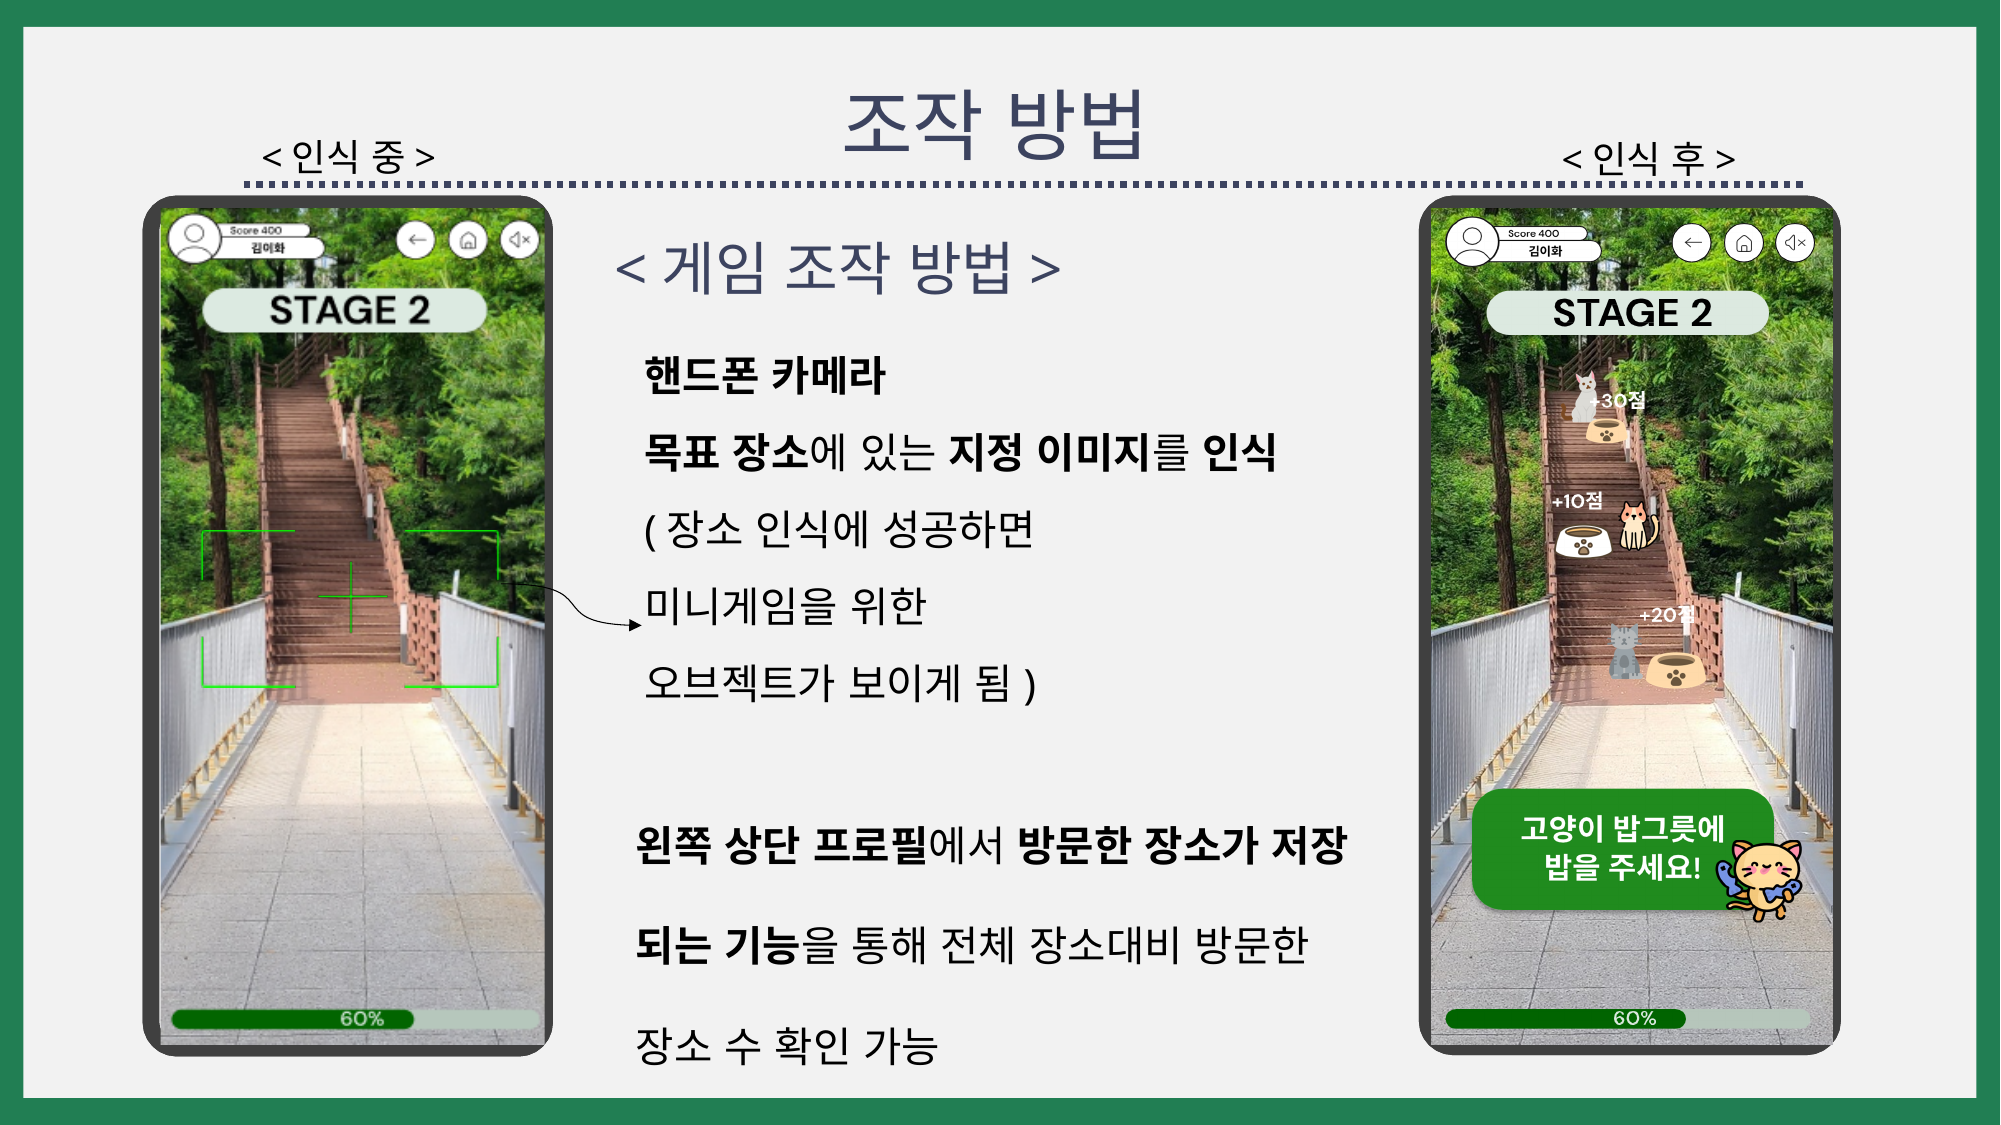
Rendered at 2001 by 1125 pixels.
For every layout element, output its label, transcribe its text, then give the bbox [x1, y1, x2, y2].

text_box <인식 후> [1546, 128, 1773, 184]
text_box <인식 후> [1546, 185, 1773, 189]
text_box <게임 조작 방법> [545, 224, 1162, 310]
text_box [22, 26, 1977, 1099]
text_box 핸드폰 카메라 목표 장소에 있는 지정 이미지를 인식 (장소 인식에 성공하면 미니게임을 위한 오브젝트가 보이게 됨) [641, 346, 1418, 764]
picture [160, 208, 545, 1045]
text_box <인식 중> [246, 126, 472, 184]
picture [1430, 208, 1833, 1045]
text_box 왼쪽 상단 프로필에서 방문한 장소가 저장 되는 기능을 통해 전체 장소대비 방문한 장소 수 확인 가능 [632, 767, 1366, 1071]
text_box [500, 583, 642, 626]
text_box 조작 방법 [349, 69, 1641, 178]
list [777, 516, 1223, 751]
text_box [150, 203, 545, 1049]
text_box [1427, 203, 1833, 1047]
